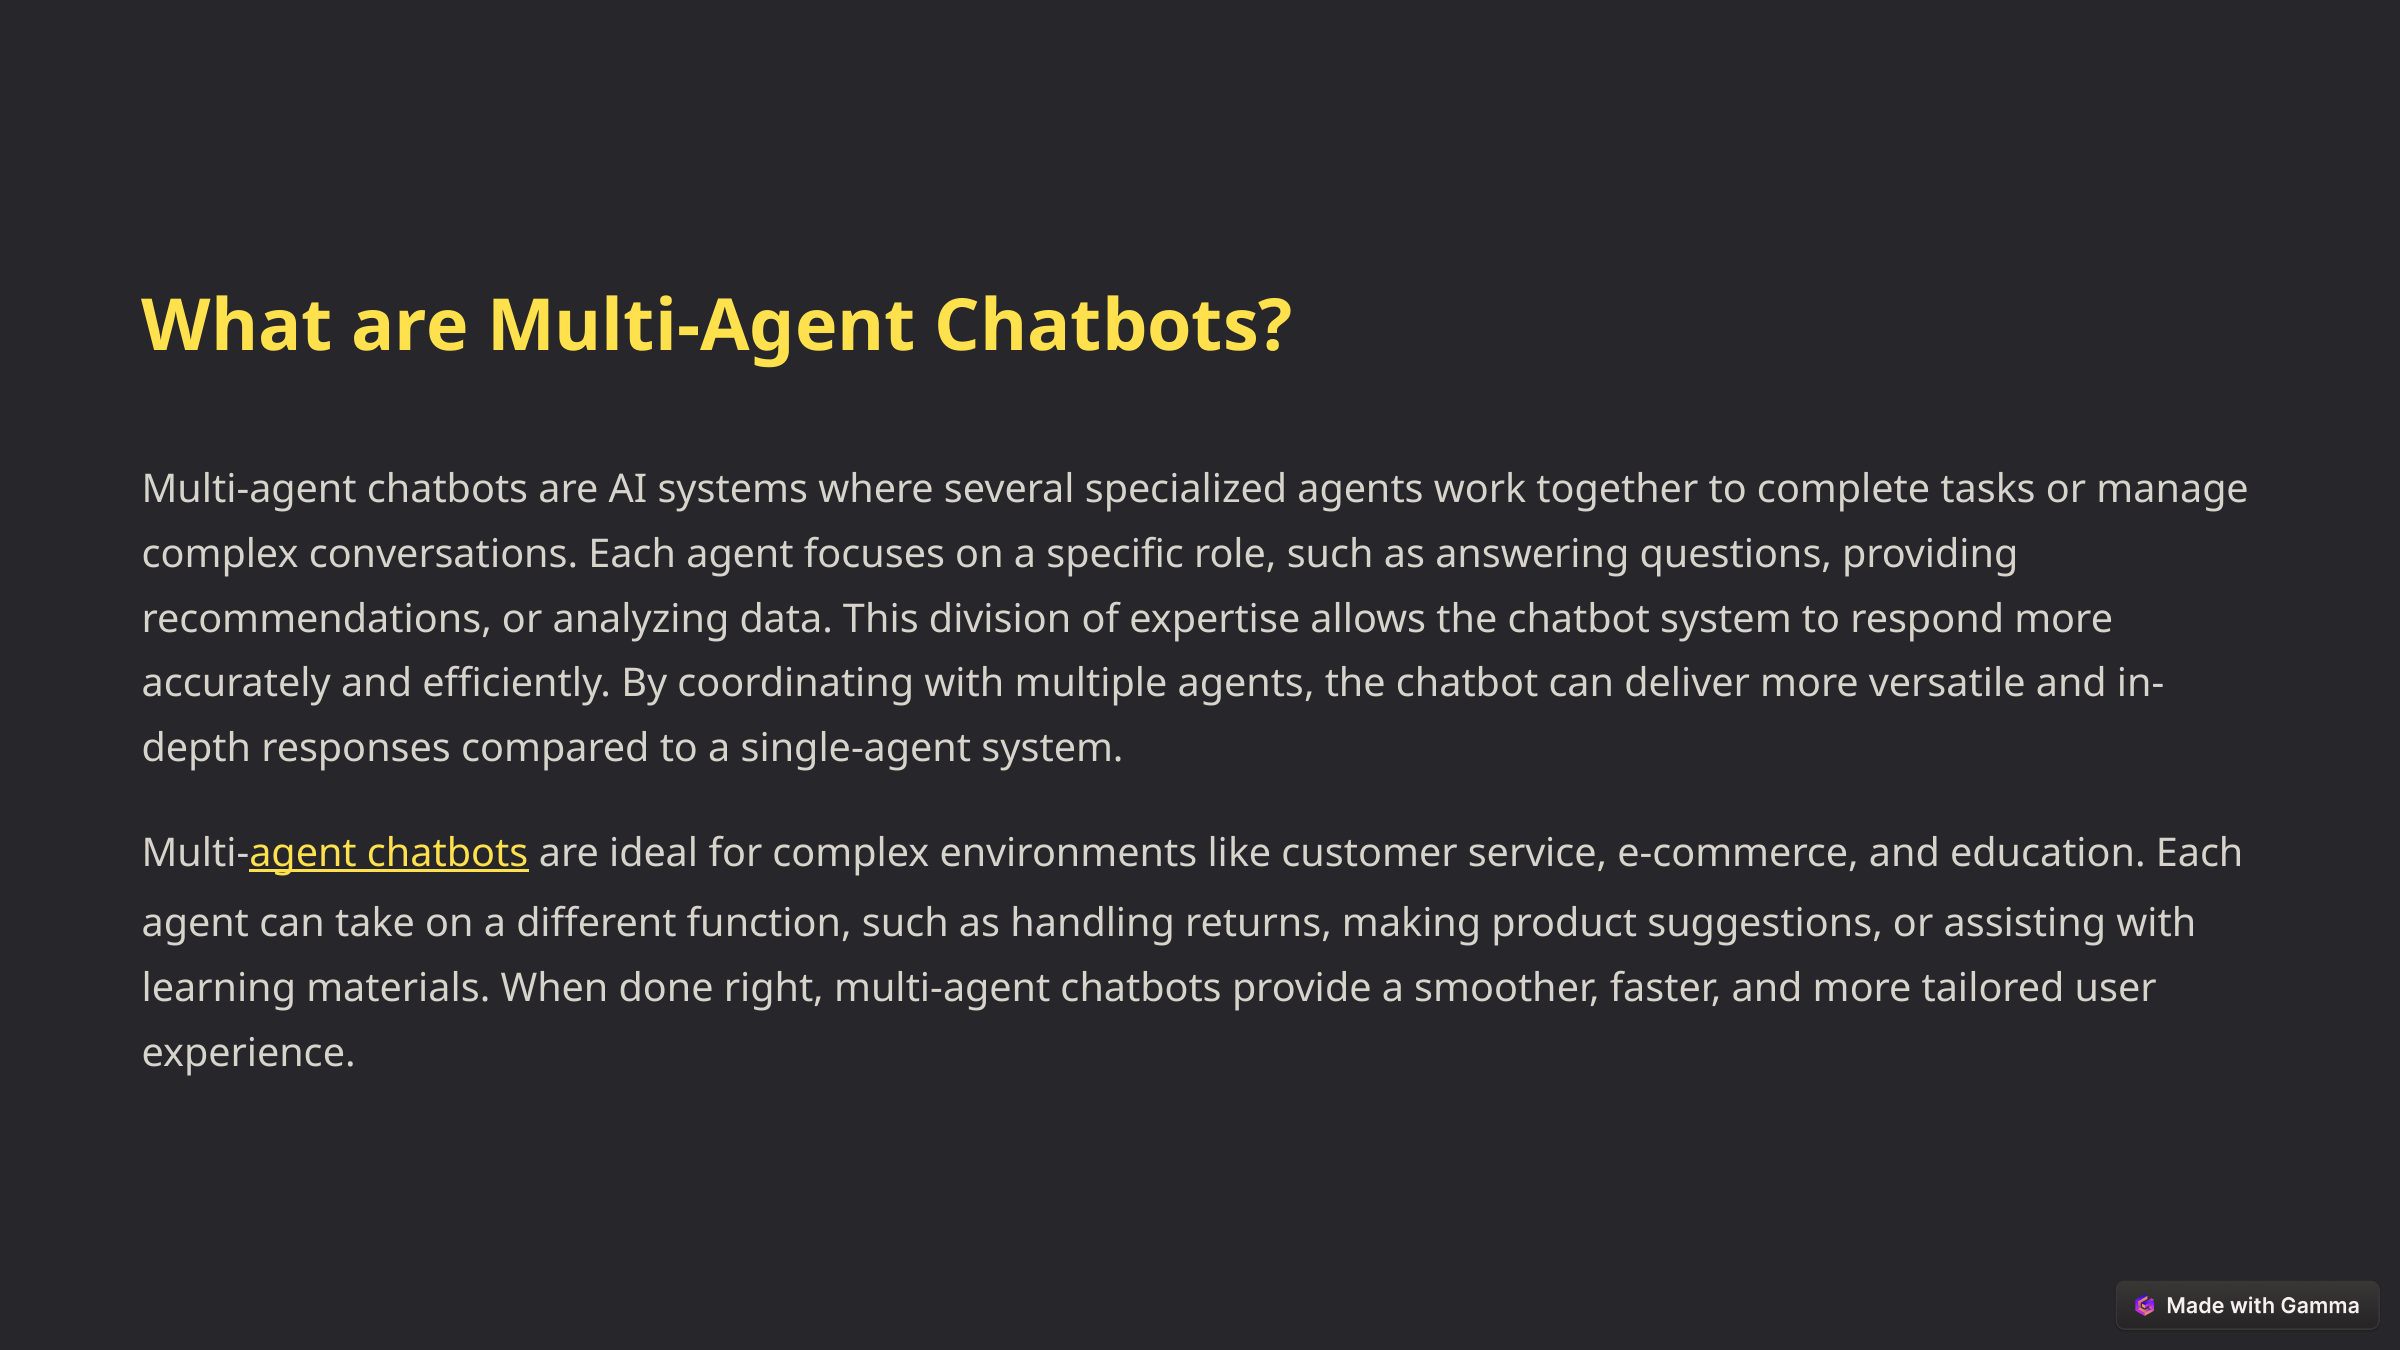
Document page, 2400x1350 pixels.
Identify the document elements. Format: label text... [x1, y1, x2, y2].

text_box Multi-agent chatbots are AI systems where several specialized agents work together to complete tasks or manage complex conversations. Each agent focuses on a specific role, such as answering questions, providing recommendations, or analyzing data. This division of expertise allows the chatbot system to respond more accurately and efficiently. By coordinating with multiple agents, the chatbot can deliver more versatile and in-depth responses compared to a single-agent system. [141, 446, 2259, 771]
text_box What are Multi-Agent Chatbots? [141, 275, 1353, 366]
picture [2106, 1271, 2389, 1339]
text_box Multi-agent chatbots are ideal for complex environments like customer service, e-commerce, and education. Each agent can take on a different function, such as handling returns, making product suggestions, or assisting with learning materials. When done right, multi-agent chatbots provide a smoother, faster, and more tailored user experience. [141, 815, 2259, 1075]
